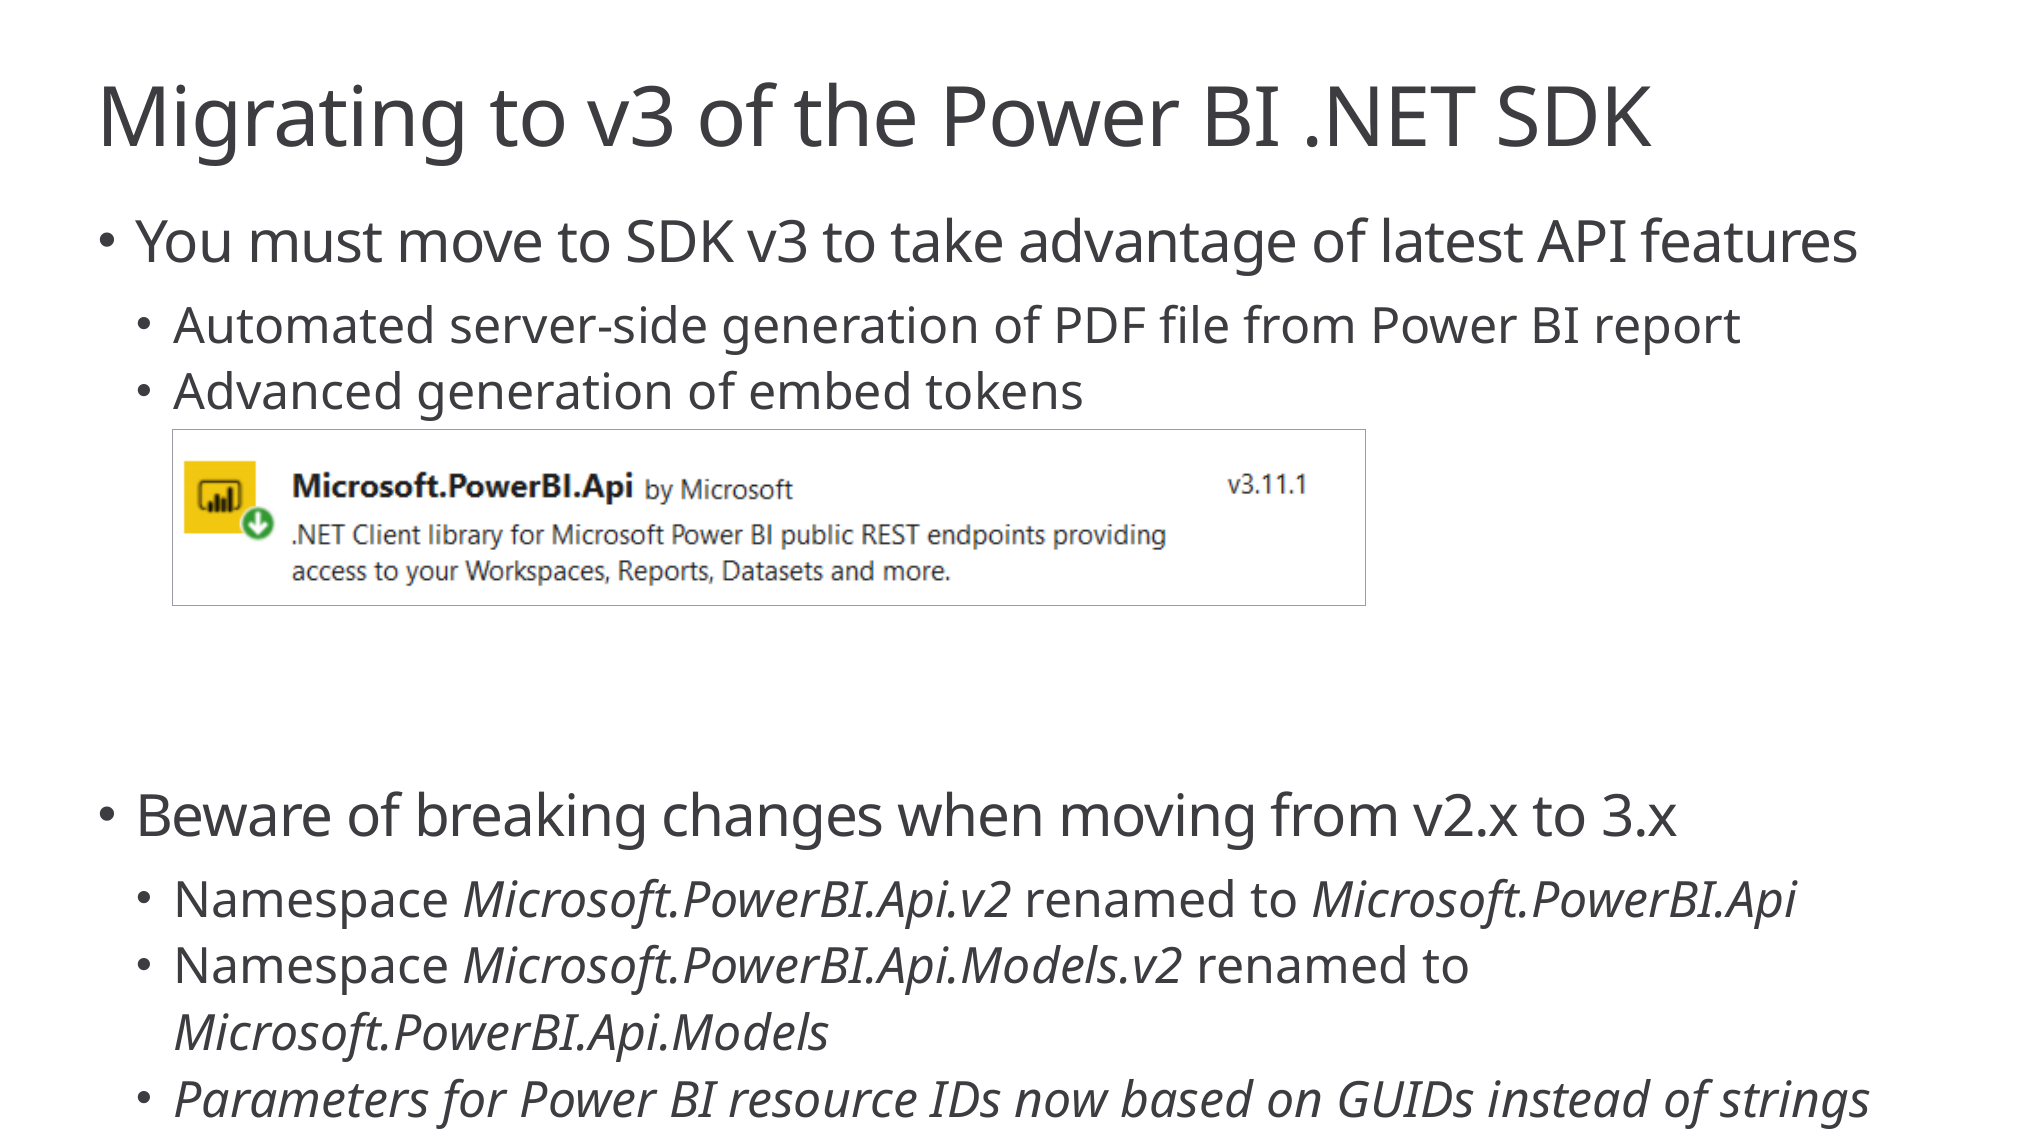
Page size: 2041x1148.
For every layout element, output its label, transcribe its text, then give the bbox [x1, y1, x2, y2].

list You must move to SDK v3 to take advantage of latest API features Automated server-side generation of PDF file from Power BI report Advanced generation of embed tokens Beware of breaking changes when moving from v2.x to 3.x Namespace Microsoft.PowerBI.Api.v2 renamed to Microsoft.PowerBI.Api Namespace Microsoft.PowerBI.Api.Models.v2 renamed to Microsoft.PowerBI.Api.Models Parameters for Power BI resource IDs now based on GUIDs instead of strings [97, 203, 1942, 881]
picture [171, 429, 1366, 606]
title Migrating to v3 of the Power BI .NET SDK [96, 75, 1904, 139]
